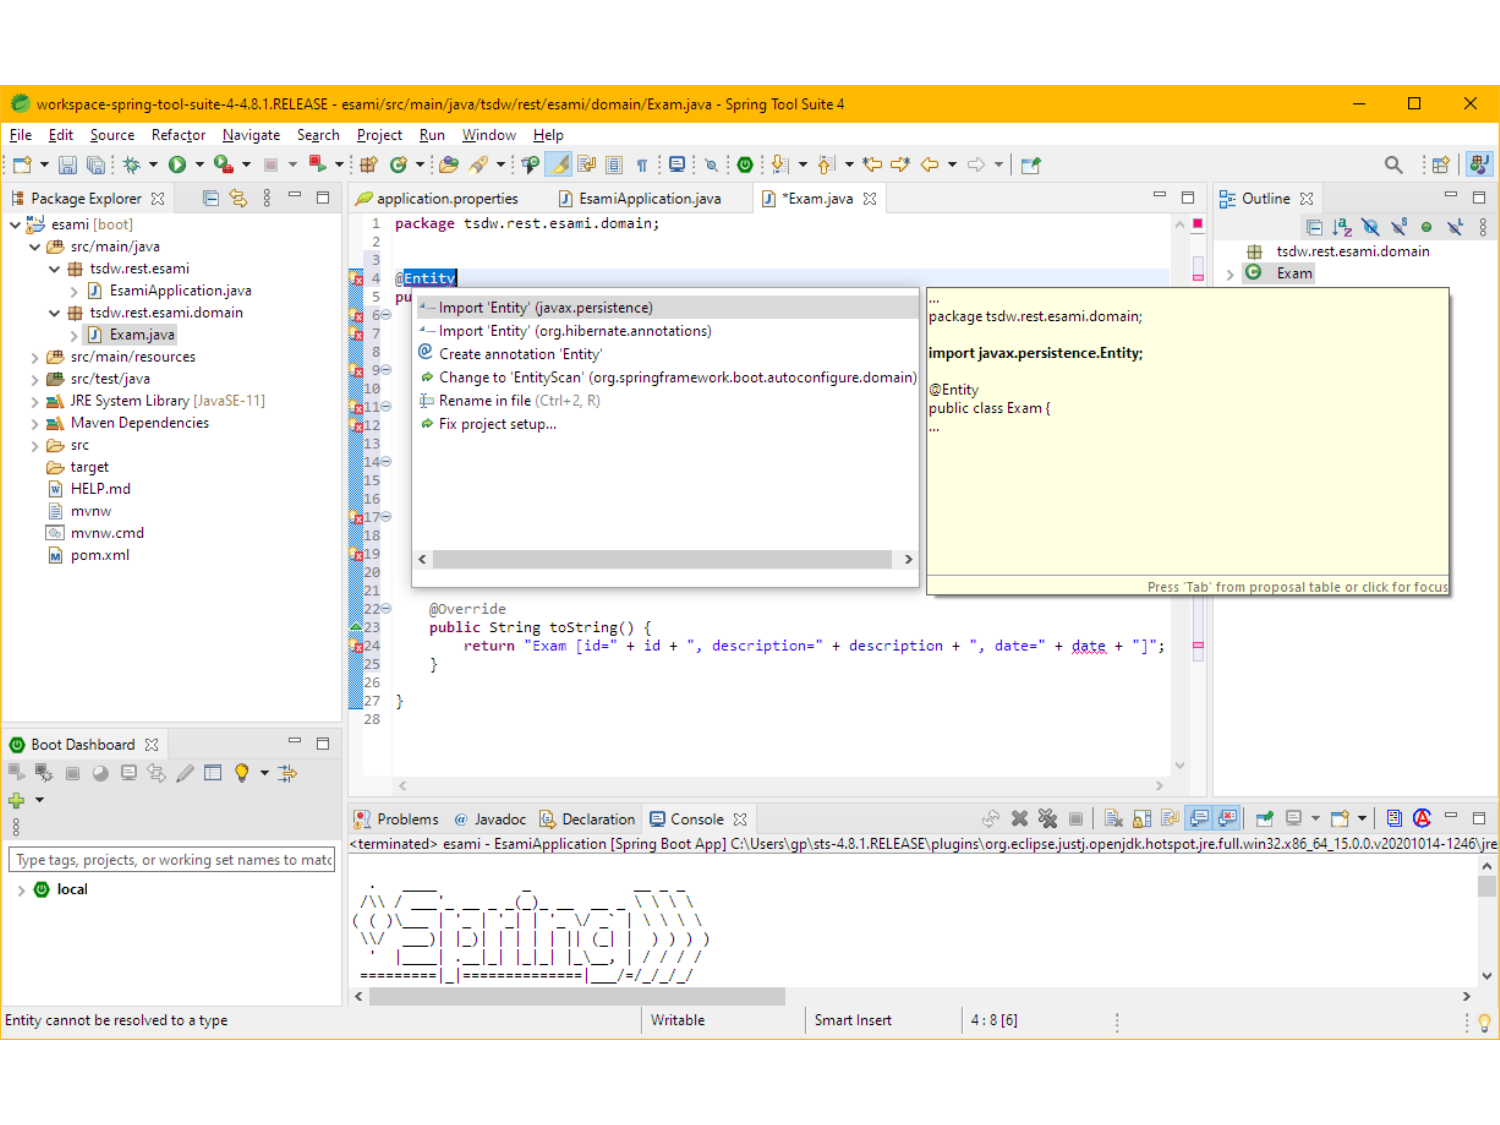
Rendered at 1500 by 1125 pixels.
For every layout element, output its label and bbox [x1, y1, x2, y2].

picture [0, 85, 1500, 1040]
